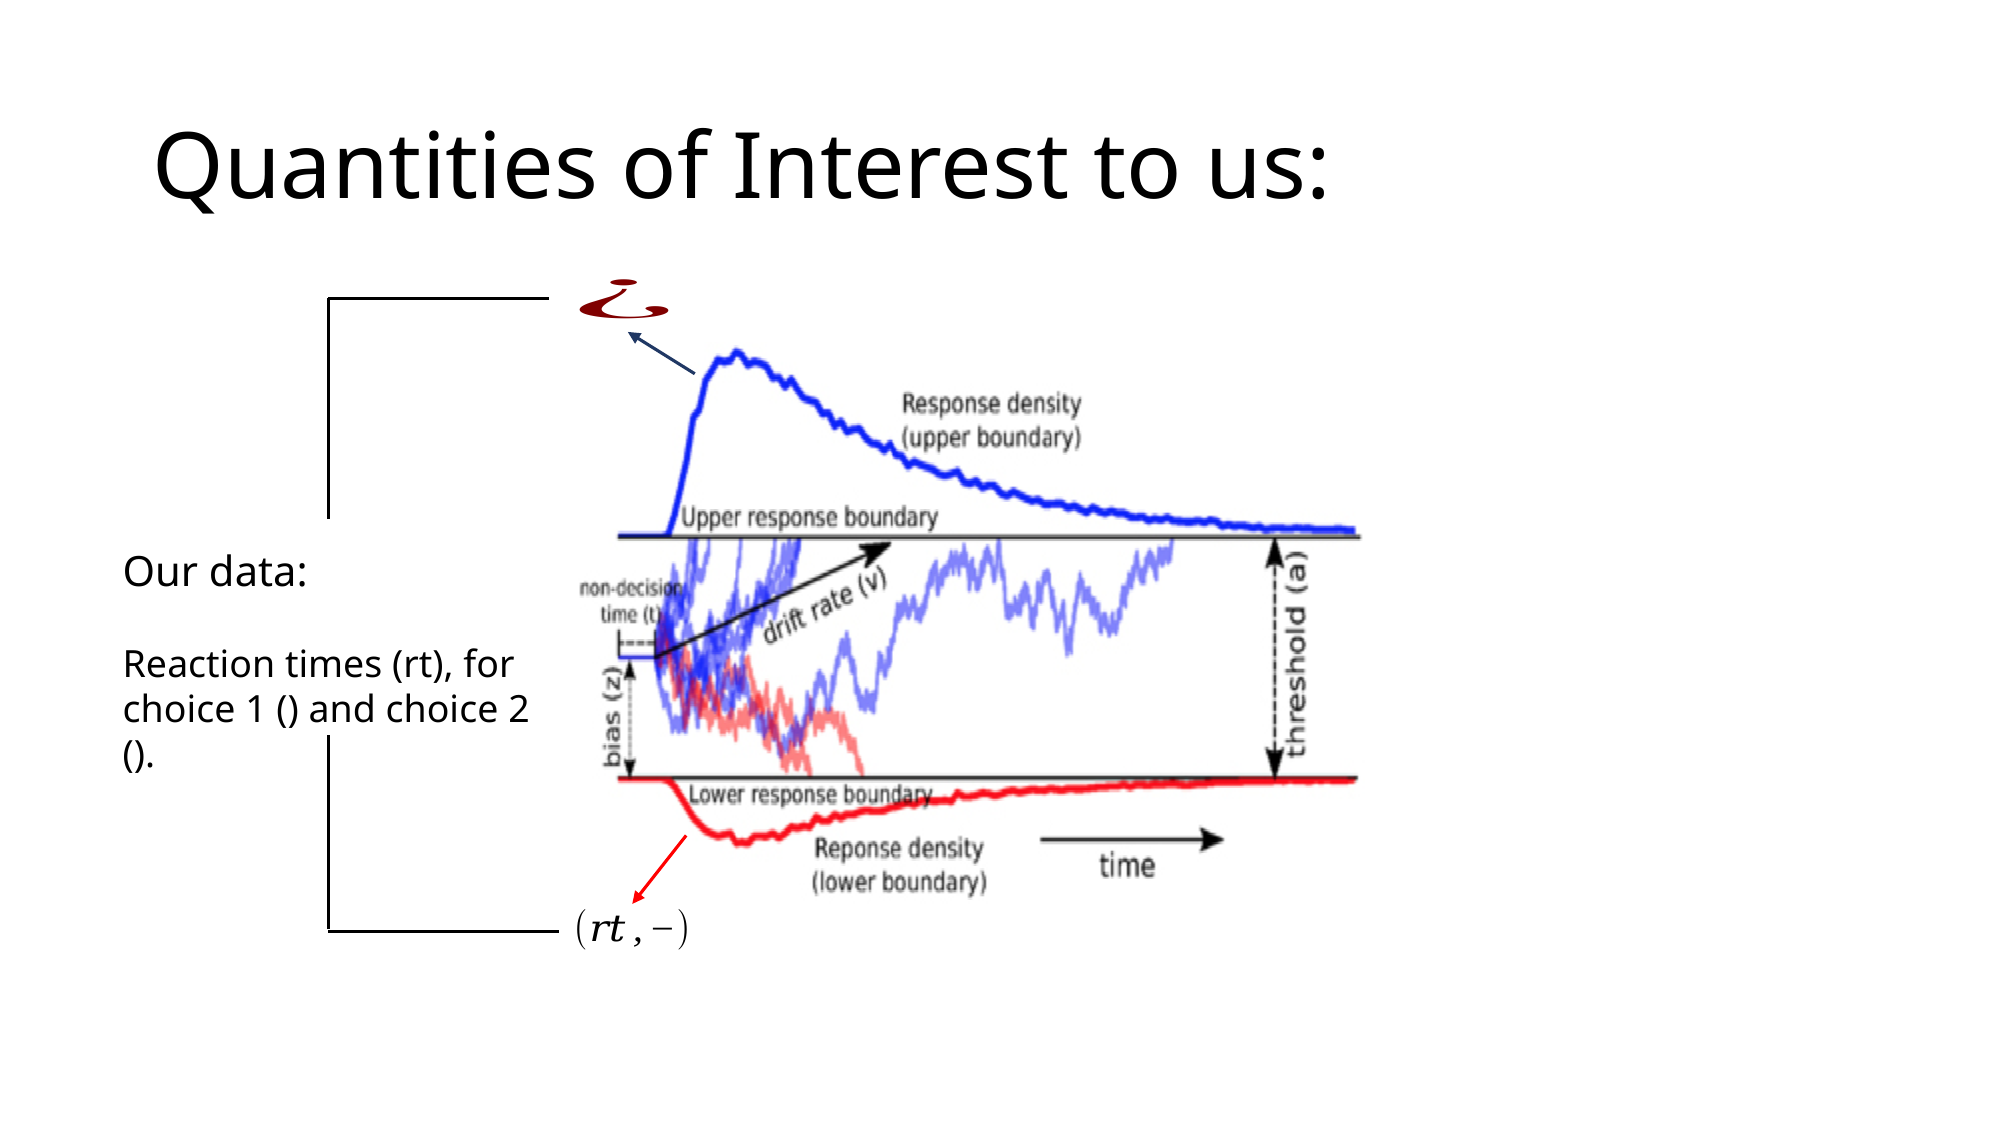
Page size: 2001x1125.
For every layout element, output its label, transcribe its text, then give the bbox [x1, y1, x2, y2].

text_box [632, 835, 687, 904]
title Quantities of Interest to us: [137, 59, 1863, 278]
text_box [627, 331, 695, 374]
picture [578, 342, 1365, 904]
